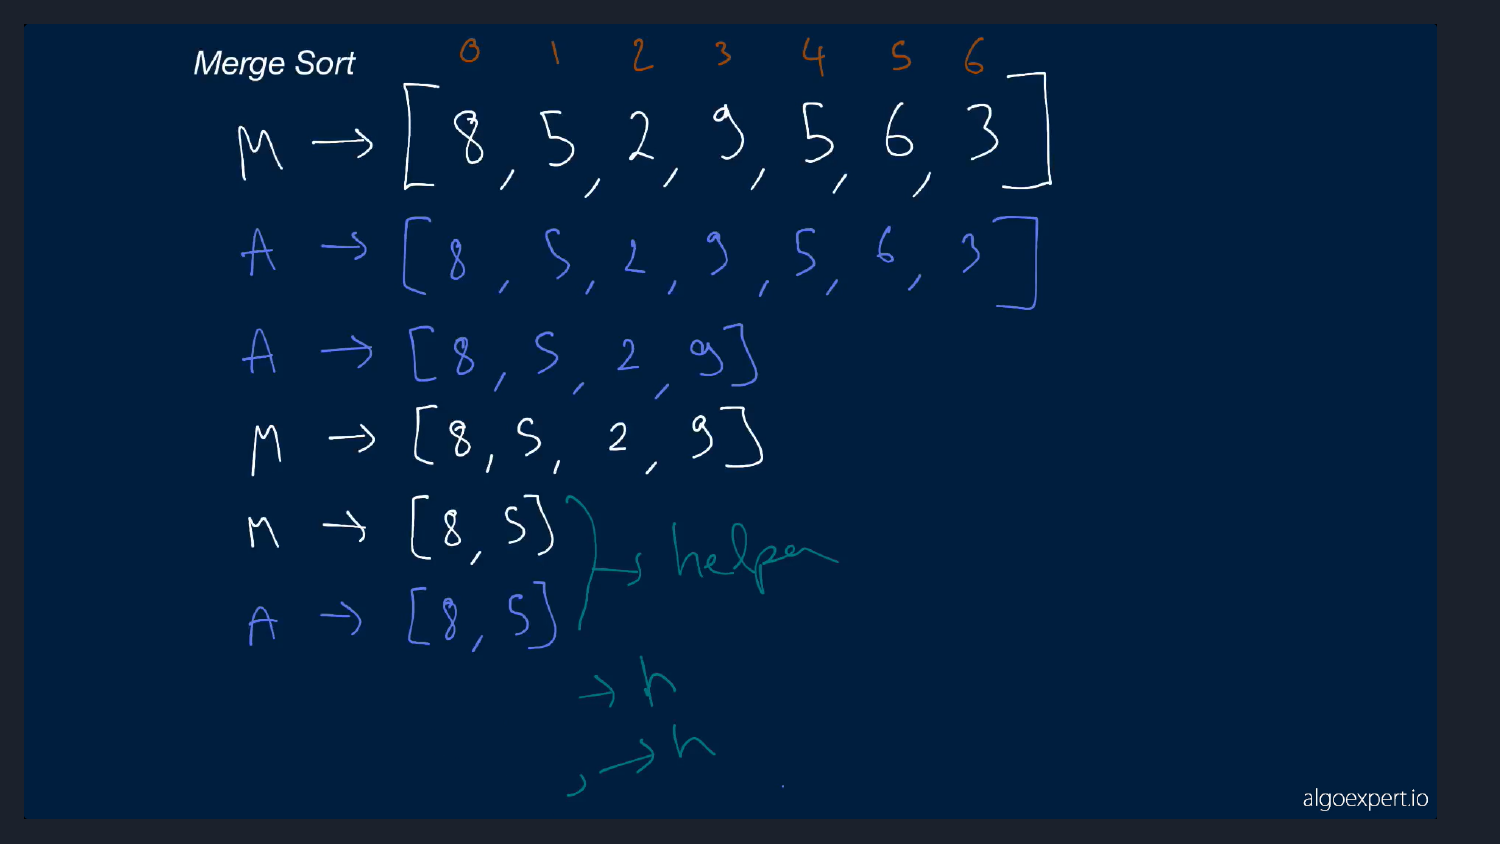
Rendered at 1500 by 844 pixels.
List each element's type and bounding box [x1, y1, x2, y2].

picture [24, 24, 1437, 819]
